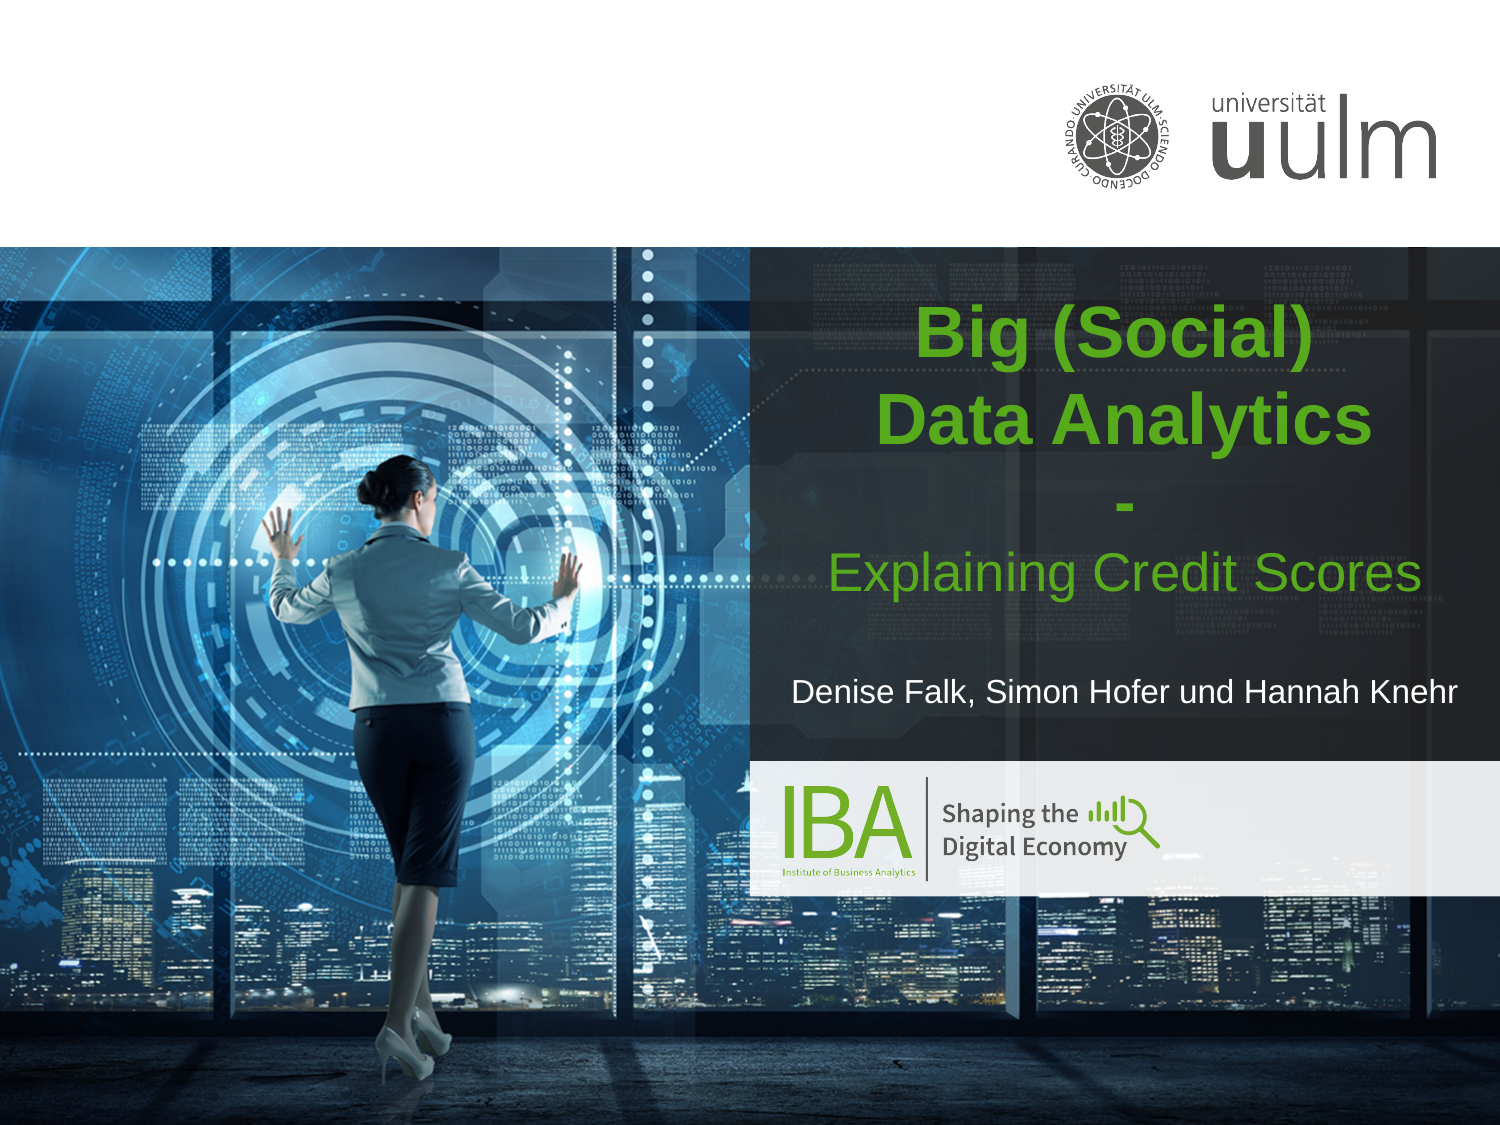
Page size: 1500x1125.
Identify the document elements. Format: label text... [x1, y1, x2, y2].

picture [770, 768, 1173, 890]
subtitle Denise Falk, Simon Hofer und Hannah Knehr [750, 675, 1500, 715]
picture [1064, 83, 1437, 190]
picture [0, 247, 1500, 1125]
title Big (Social) Data Analytics - Explaining Credit Scores [750, 285, 1500, 604]
